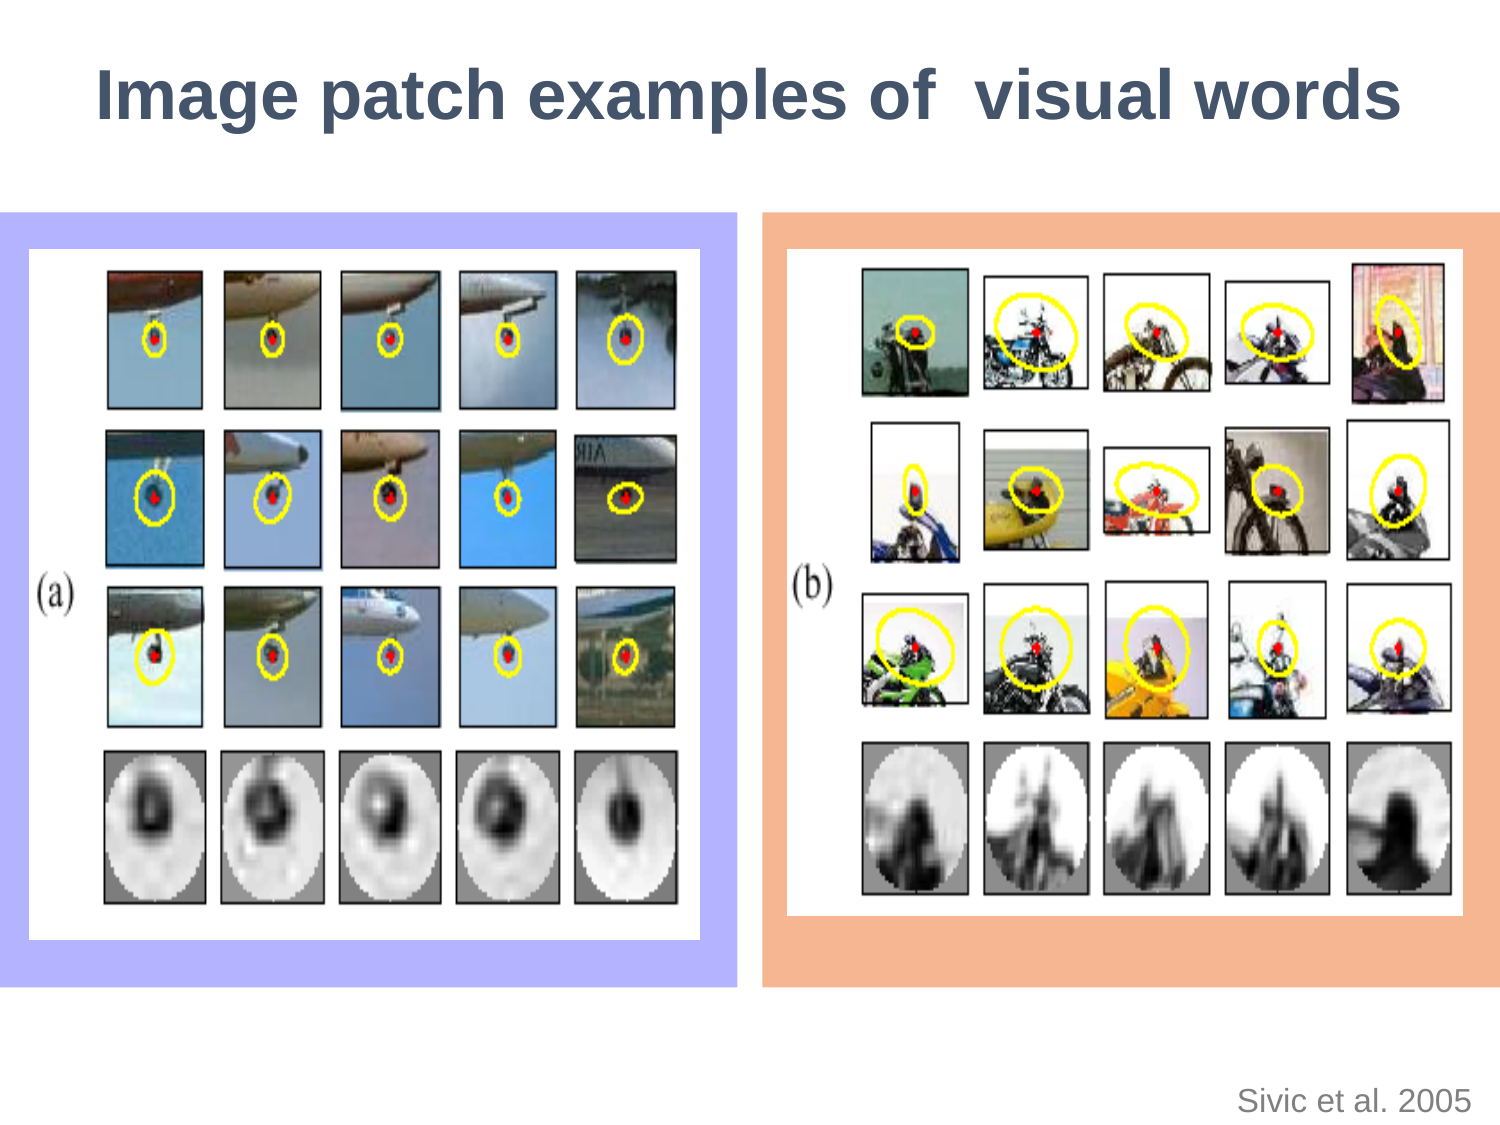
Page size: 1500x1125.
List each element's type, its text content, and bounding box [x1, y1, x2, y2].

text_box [29, 249, 701, 940]
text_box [787, 249, 1463, 916]
text_box [762, 212, 1500, 988]
text_box Sivic et al. 2005 [1222, 1071, 1488, 1125]
text_box Image patch examples of visual words [74, 45, 1425, 138]
text_box [0, 212, 738, 988]
